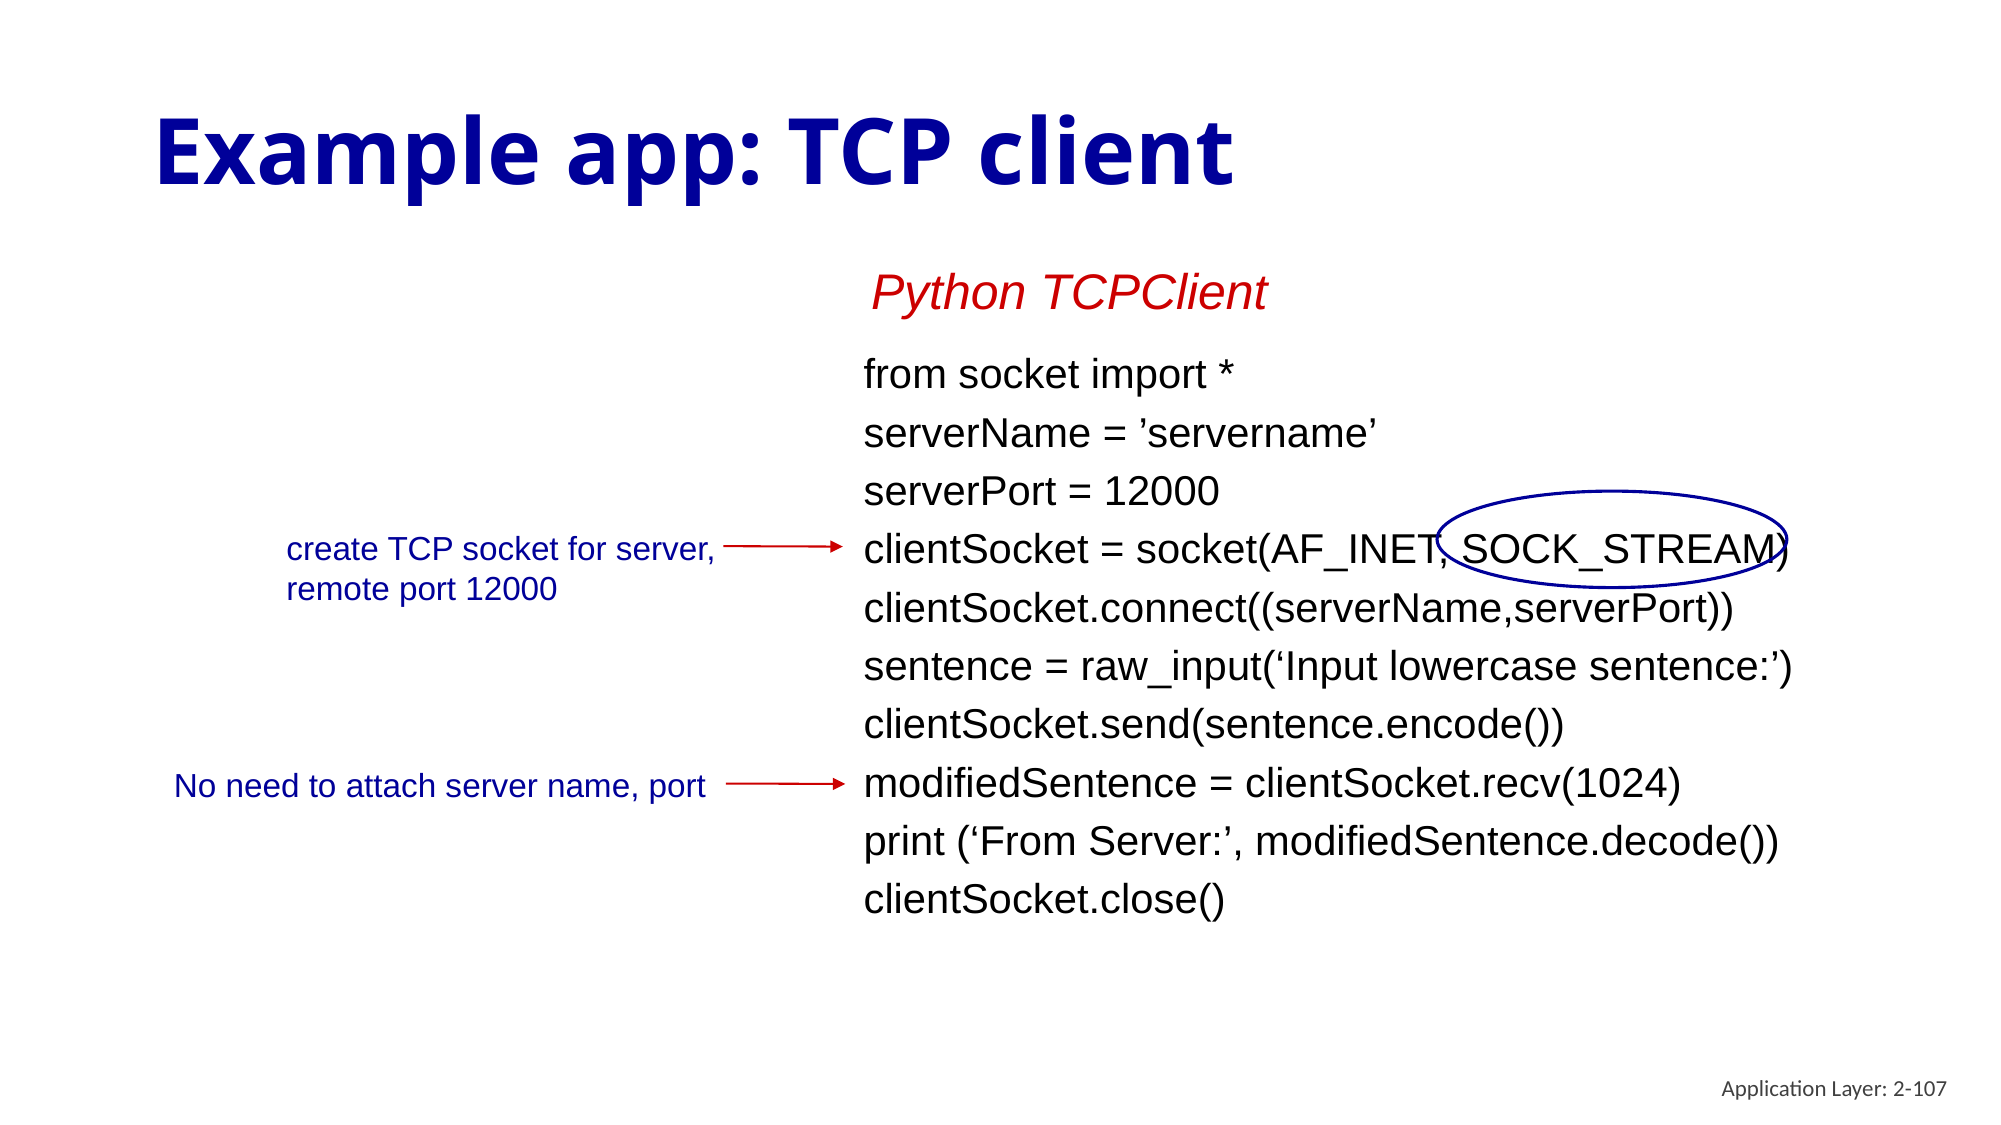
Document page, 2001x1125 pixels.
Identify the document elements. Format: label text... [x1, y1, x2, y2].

text_box Example app: TCP client [137, 74, 1863, 221]
text_box [1437, 491, 1787, 588]
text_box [271, 519, 843, 615]
text_box Python TCPClient [856, 252, 1283, 328]
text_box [158, 756, 846, 813]
text_box Application Layer: 2-<number> [1512, 1056, 1963, 1117]
text_box from socket import * serverName = ’servername’ serverPort = 12000 clientSocket = socket(AF_INET, SOCK_STREAM) clientSocket.connect((serverName,serverPort)) sentence = raw_input(‘Input lowercase sentence:’) clientSocket.send(sentence.encode()) modifiedSentence = clientSocket.recv(1024) print (‘From Server:’, modifiedSentence.decode()) clientSocket.close() [848, 331, 1809, 930]
